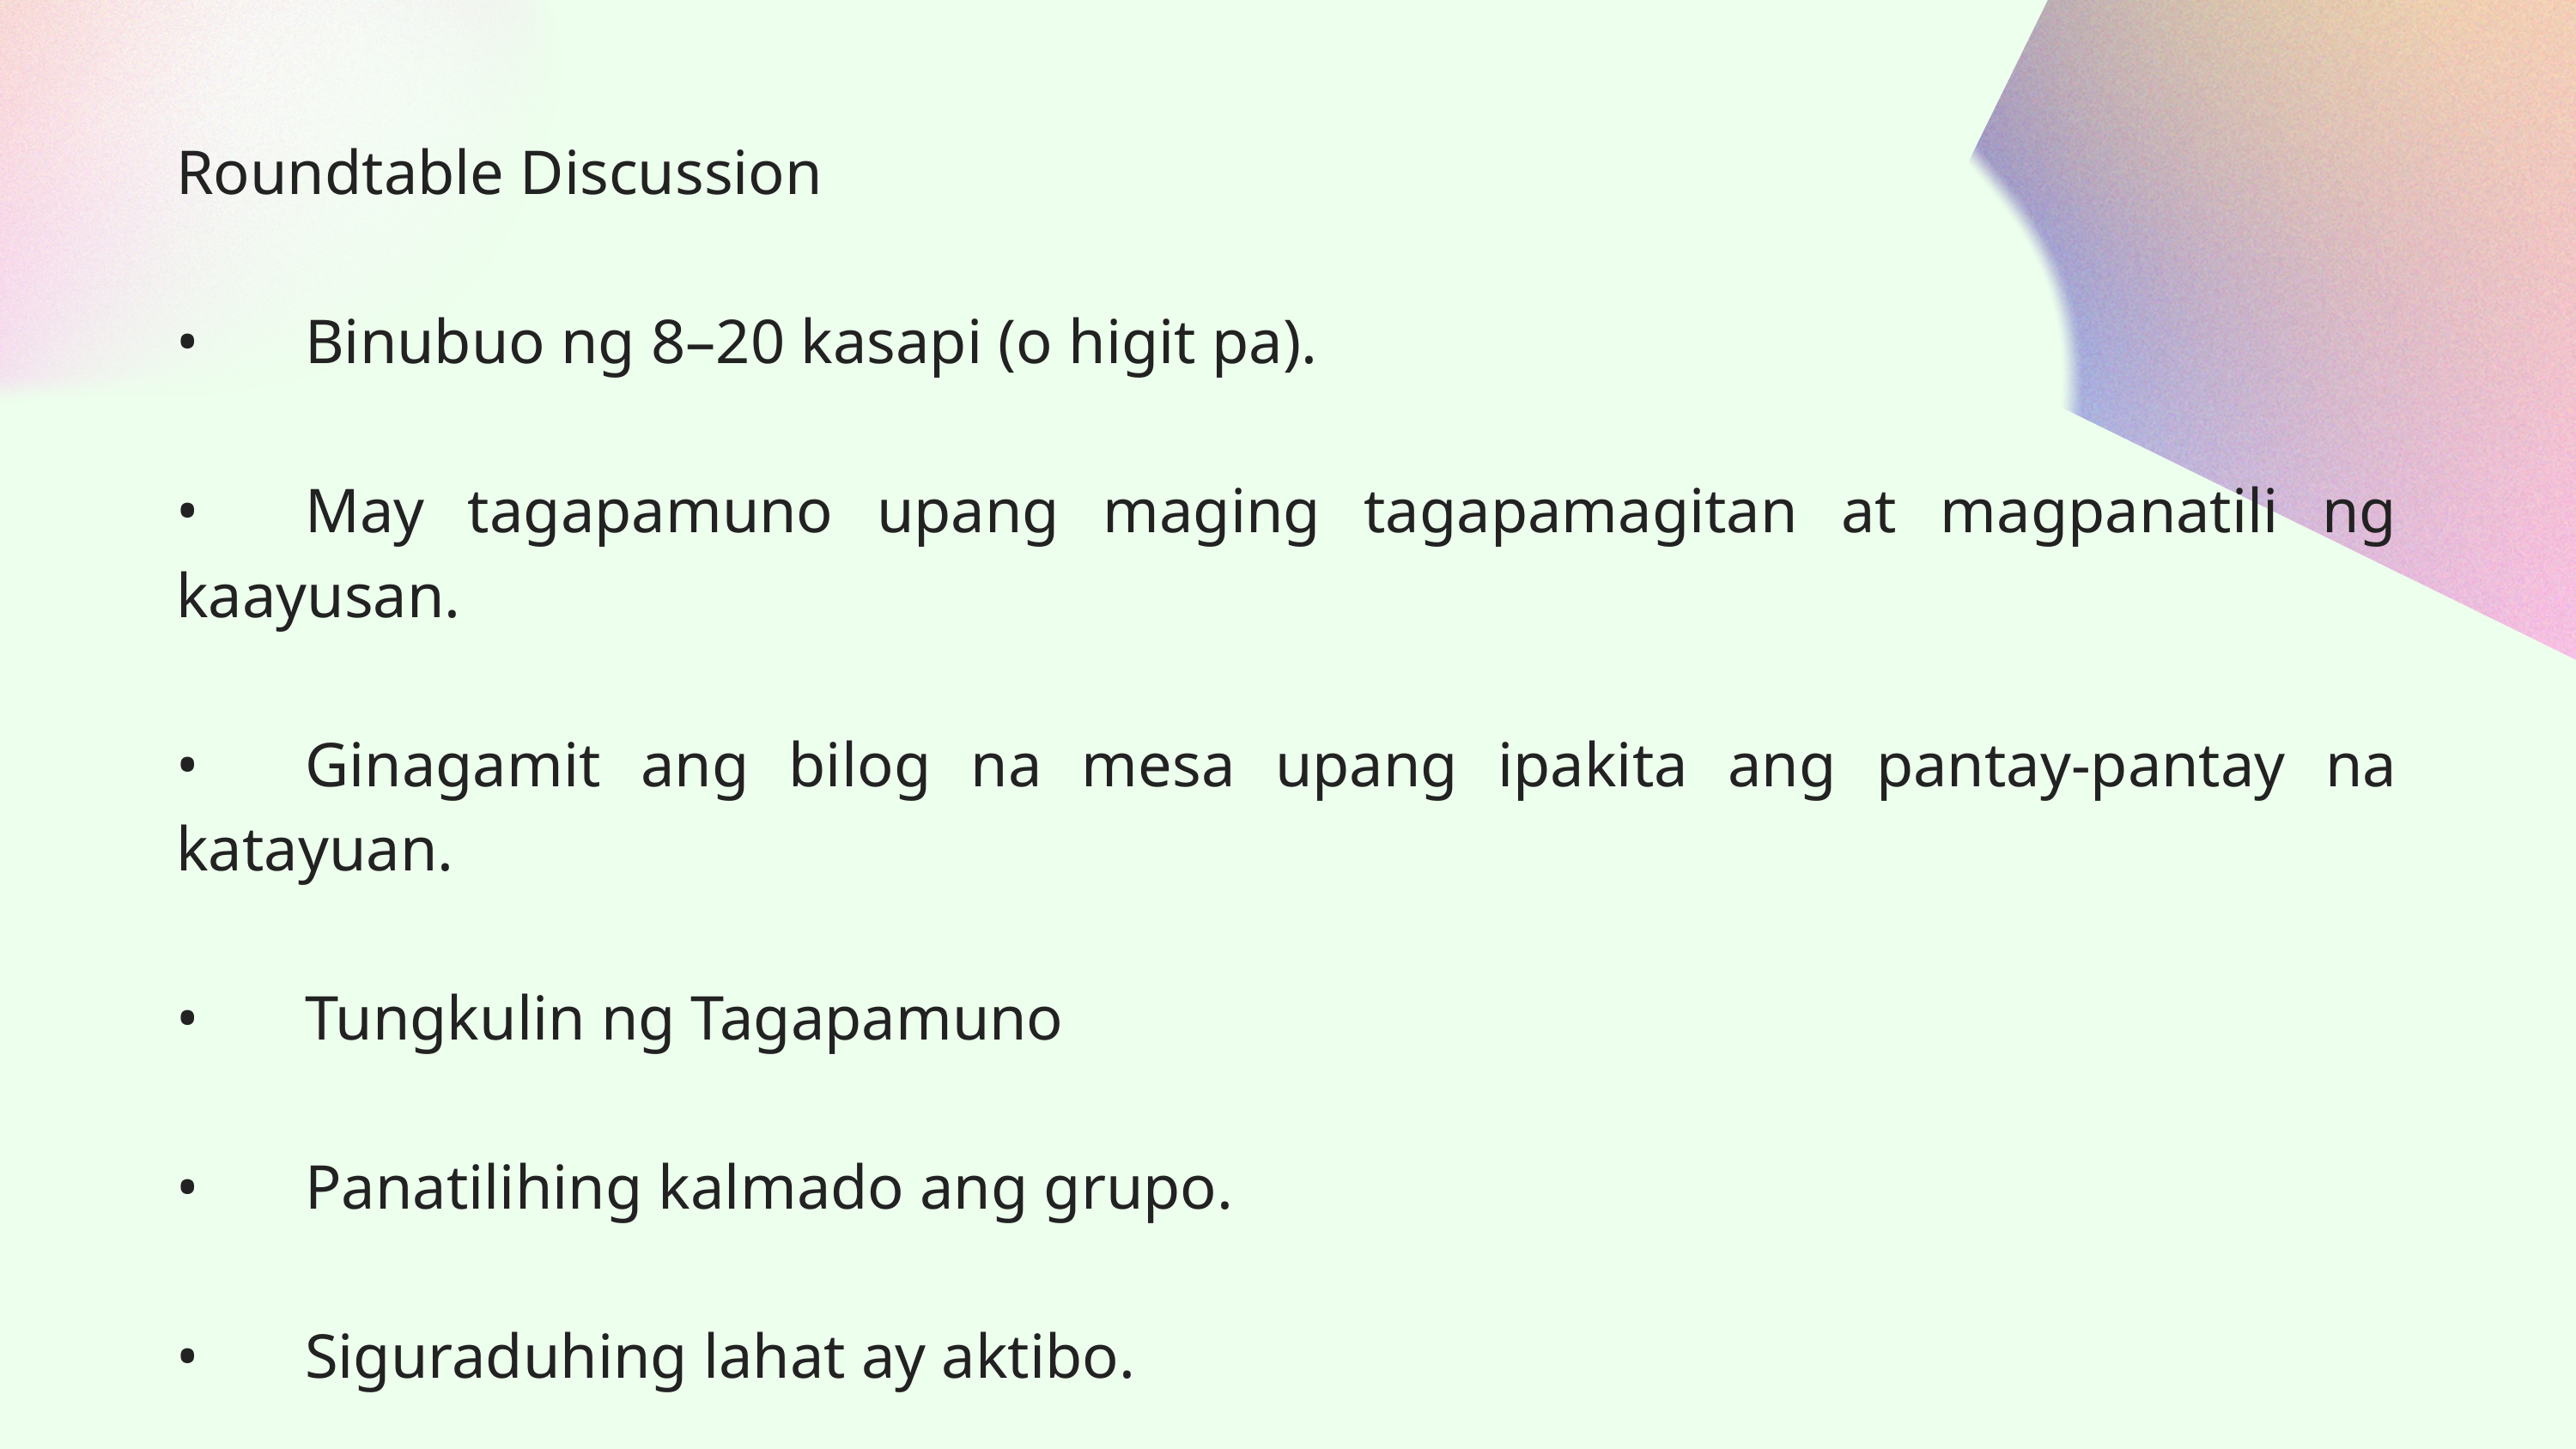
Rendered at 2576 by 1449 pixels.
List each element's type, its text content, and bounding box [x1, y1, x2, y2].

text_box Roundtable Discussion • Binubuo ng 8–20 kasapi (o higit pa). • May tagapamuno upang maging tagapamagitan at magpanatili ng kaayusan. • Ginagamit ang bilog na mesa upang ipakita ang pantay-pantay na katayuan. • Tungkulin ng Tagapamuno • Panatilihing kalmado ang grupo. • Siguraduhing lahat ay aktibo. • Tagapaglinaw at tagapaglagom ng usapan. • Tungkulin ng mga Kalahok • Magbigay ng ideya. • Makinig at tumugon. • Magpahayag ng opinyon. [176, 134, 2400, 1449]
text_box [1982, 0, 2576, 660]
text_box [0, 0, 563, 543]
